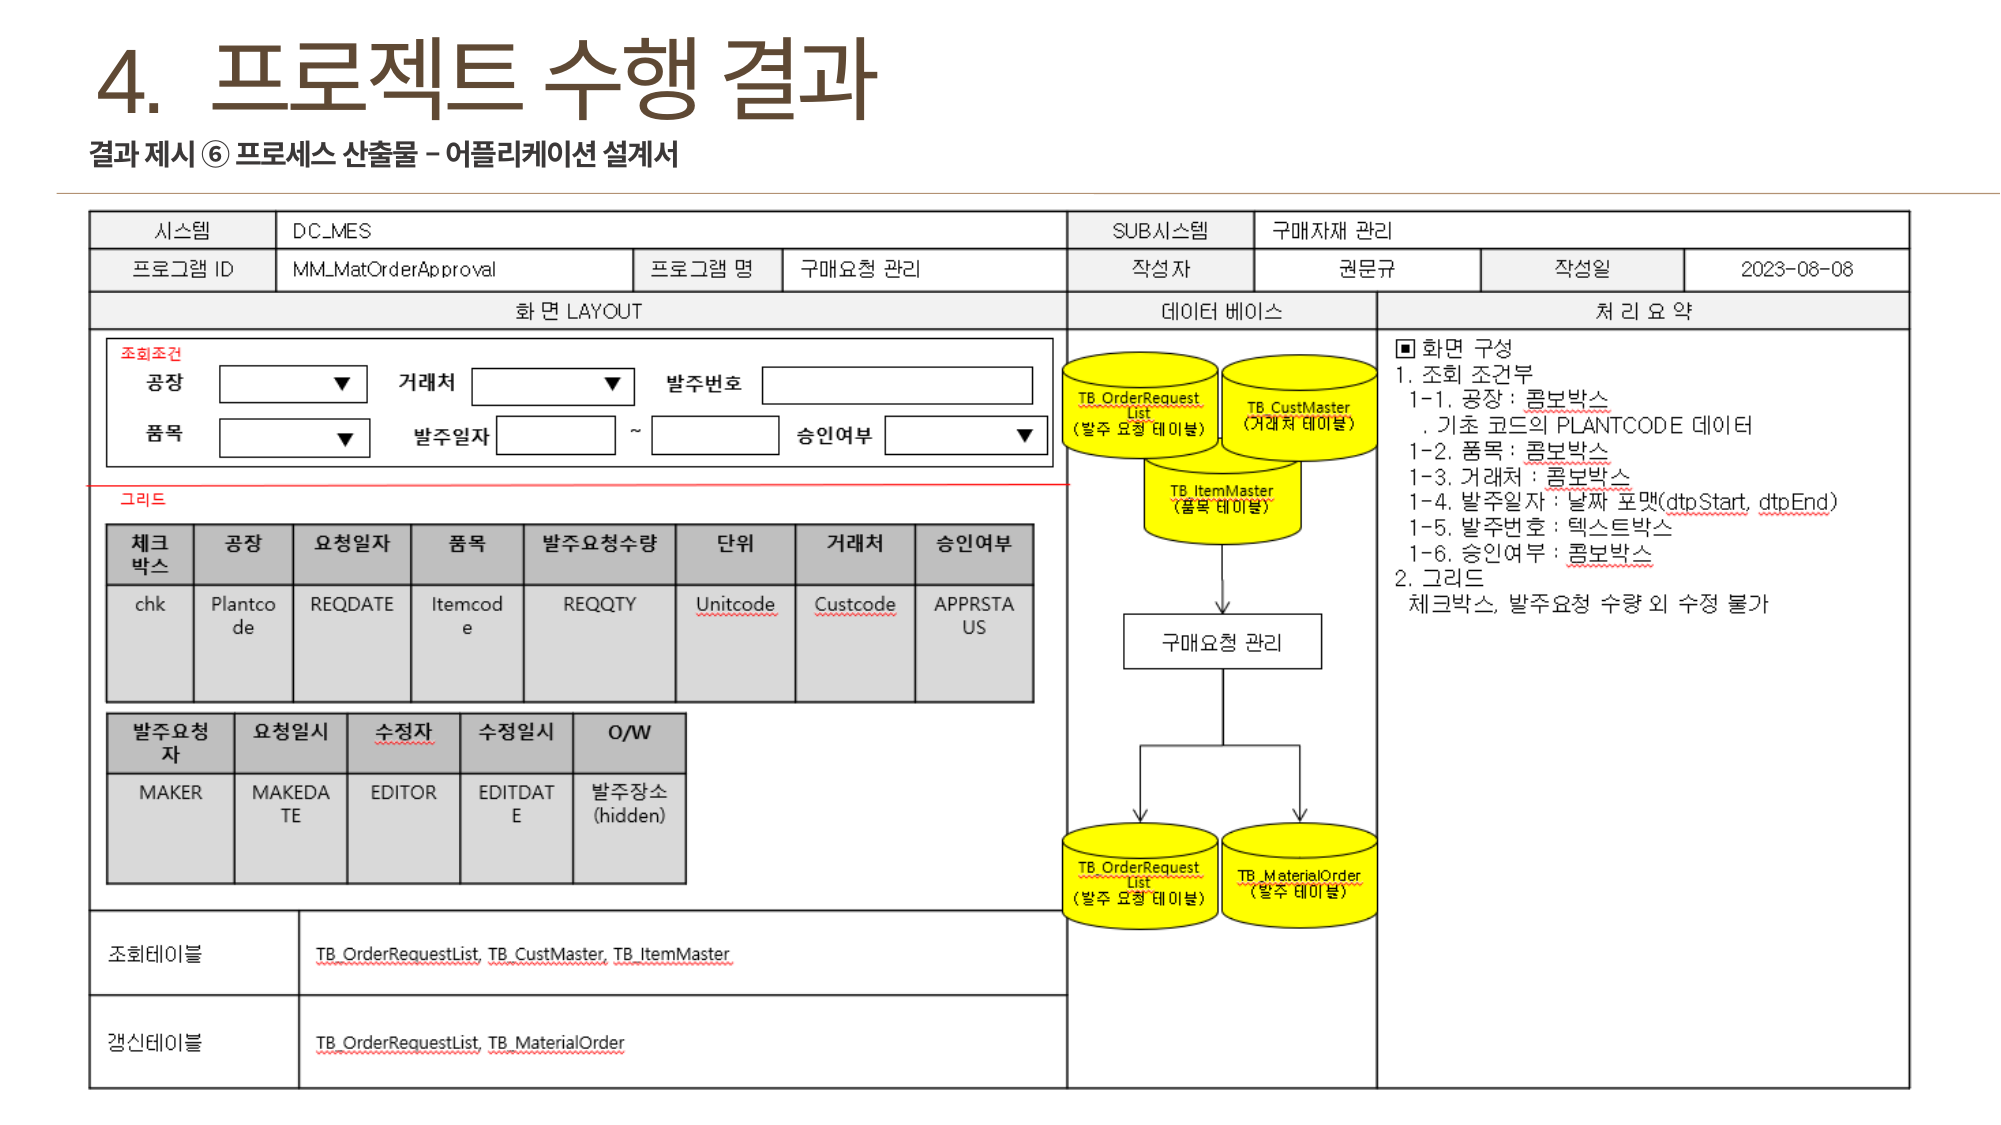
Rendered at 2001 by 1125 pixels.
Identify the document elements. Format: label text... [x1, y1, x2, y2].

text_box 4. 프로젝트 수행 결과 [81, 13, 897, 129]
picture [83, 207, 1917, 1094]
text_box 결과 제시 ⑥ 프로세스 산출물 – 어플리케이션 설계서 [73, 129, 912, 179]
